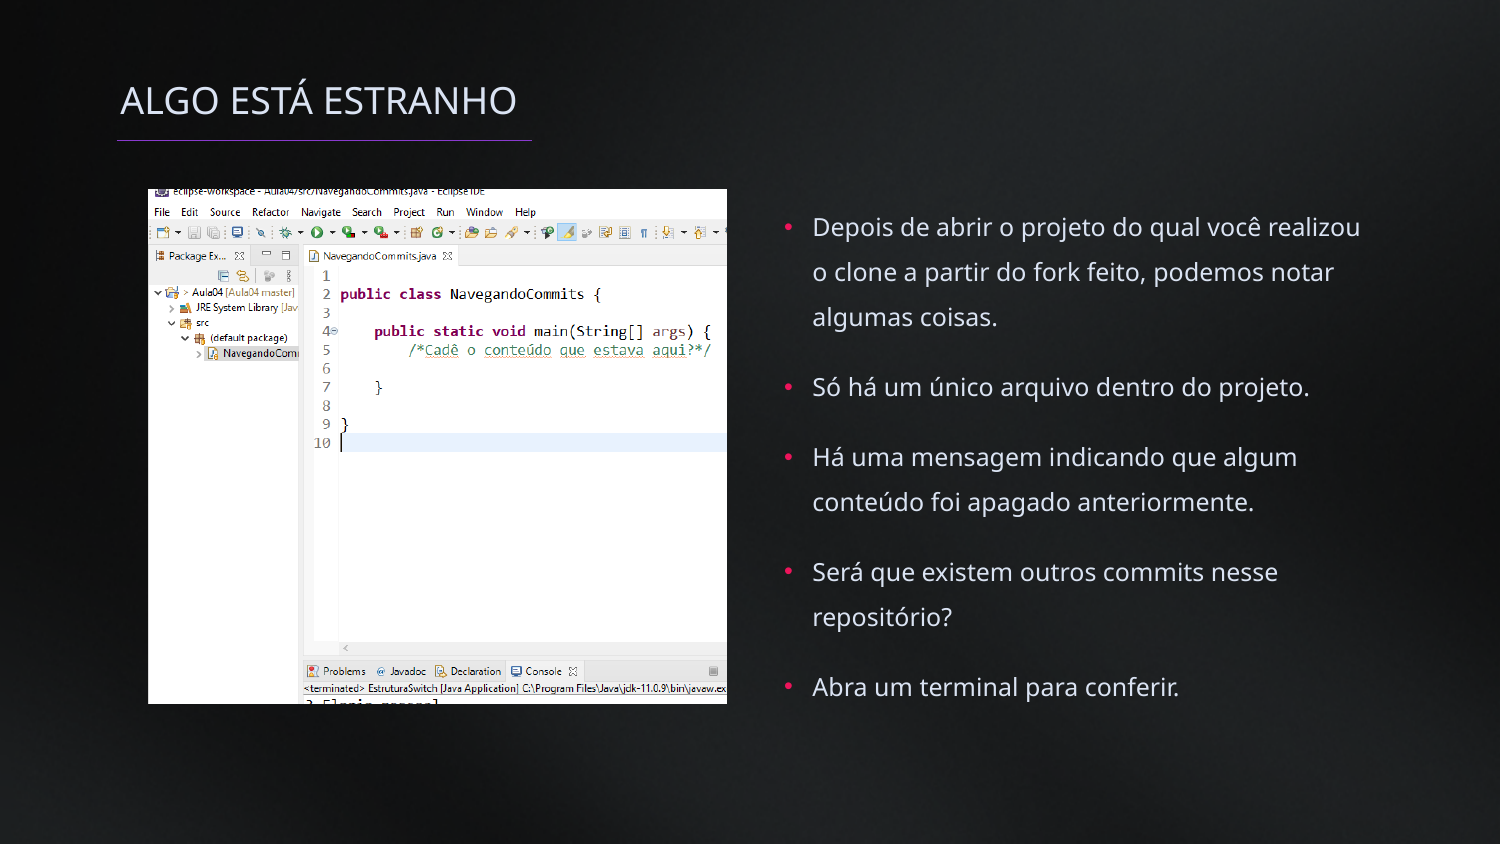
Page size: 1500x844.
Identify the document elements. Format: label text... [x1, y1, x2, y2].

text_box Depois de abrir o projeto do qual você realizou o clone a partir do fork feito, podemos notar algumas coisas. Só há um único arquivo dentro do projeto. Há uma mensagem indicando que algum conteúdo foi apagado anteriormente. Será que existem outros commits nesse repositório? Abra um terminal para conferir. [769, 189, 1382, 709]
picture [0, 0, 1500, 844]
text_box ALGO ESTÁ ESTRANHO [105, 69, 770, 130]
